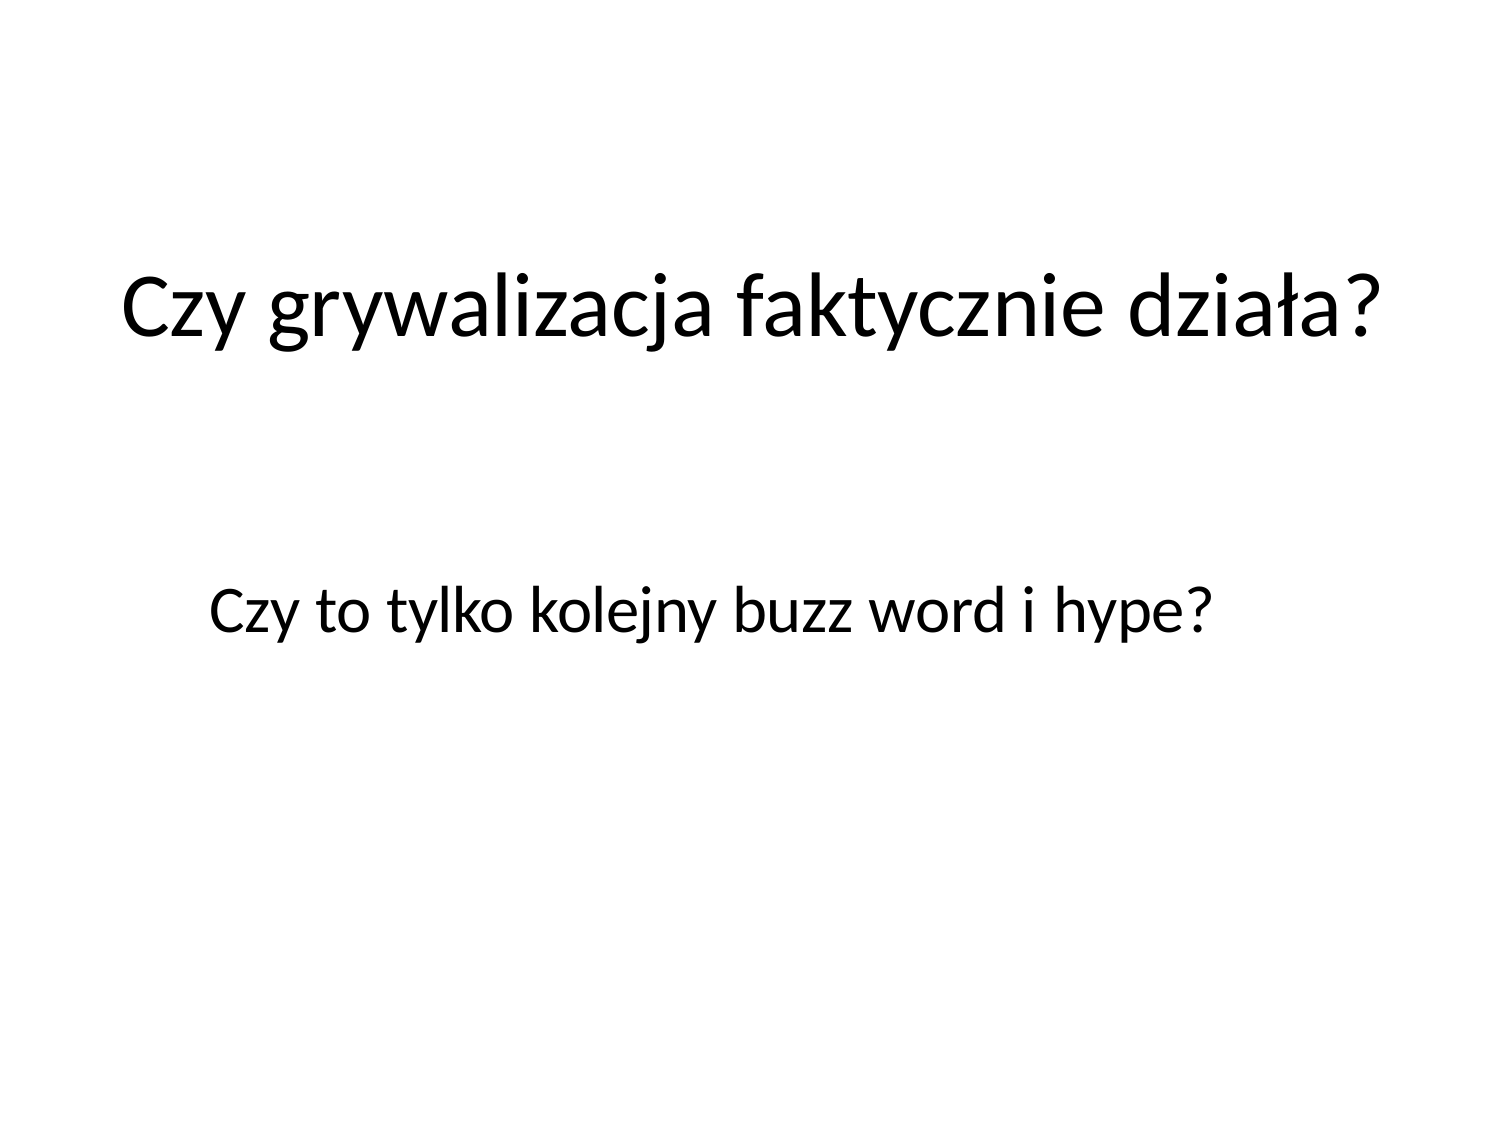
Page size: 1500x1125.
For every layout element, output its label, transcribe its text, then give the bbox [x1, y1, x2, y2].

text_box Czy grywalizacja faktycznie działa? [119, 242, 1395, 355]
text_box Czy to tylko kolejny buzz word i hype? [207, 563, 1230, 646]
